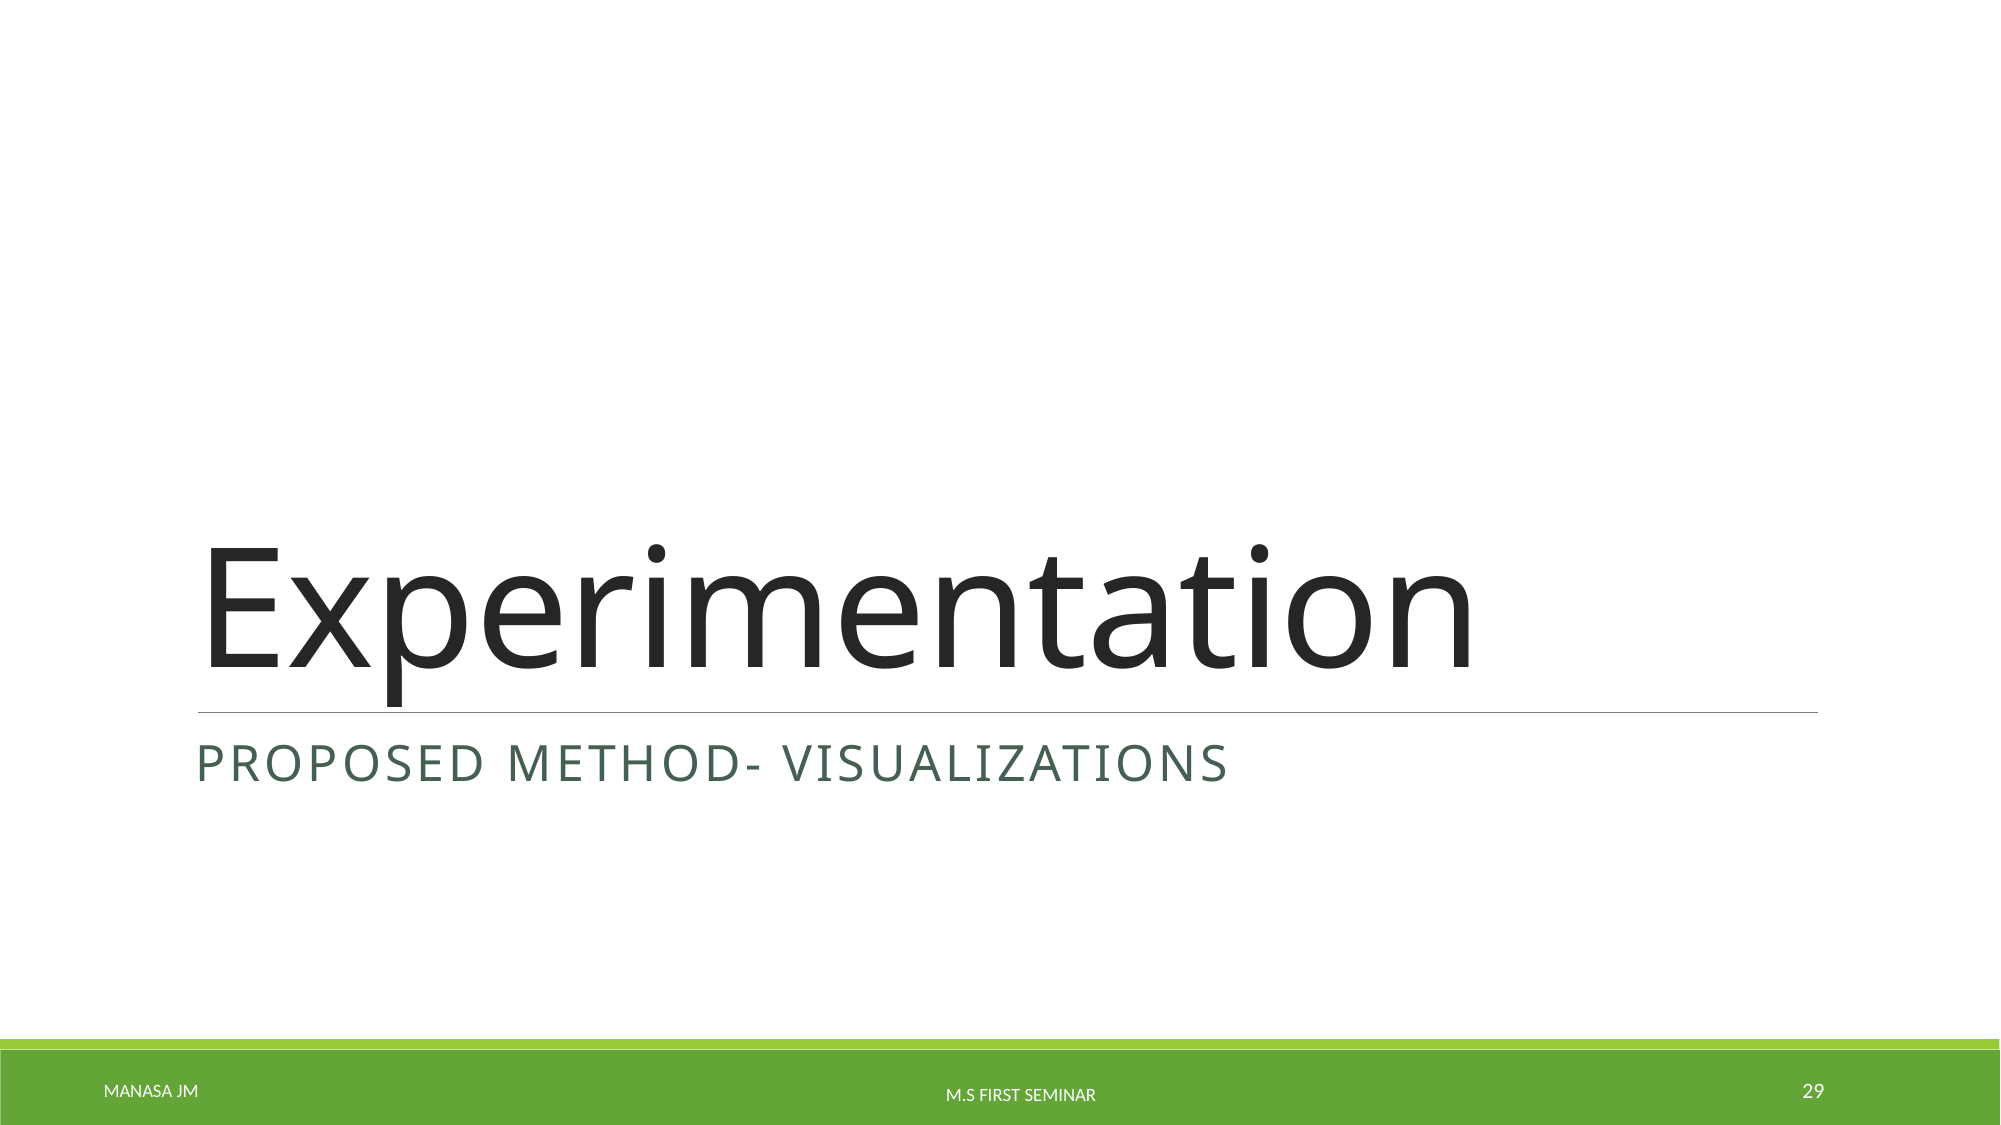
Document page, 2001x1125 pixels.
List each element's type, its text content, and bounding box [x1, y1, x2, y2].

slide_number 29 [1624, 1059, 1840, 1120]
title Experimentation [180, 124, 1830, 710]
text_box M.S First Seminar [627, 1063, 1419, 1124]
list Proposed Method- Visualizations [180, 730, 1830, 918]
footer Manasa Jm [0, 1059, 303, 1120]
